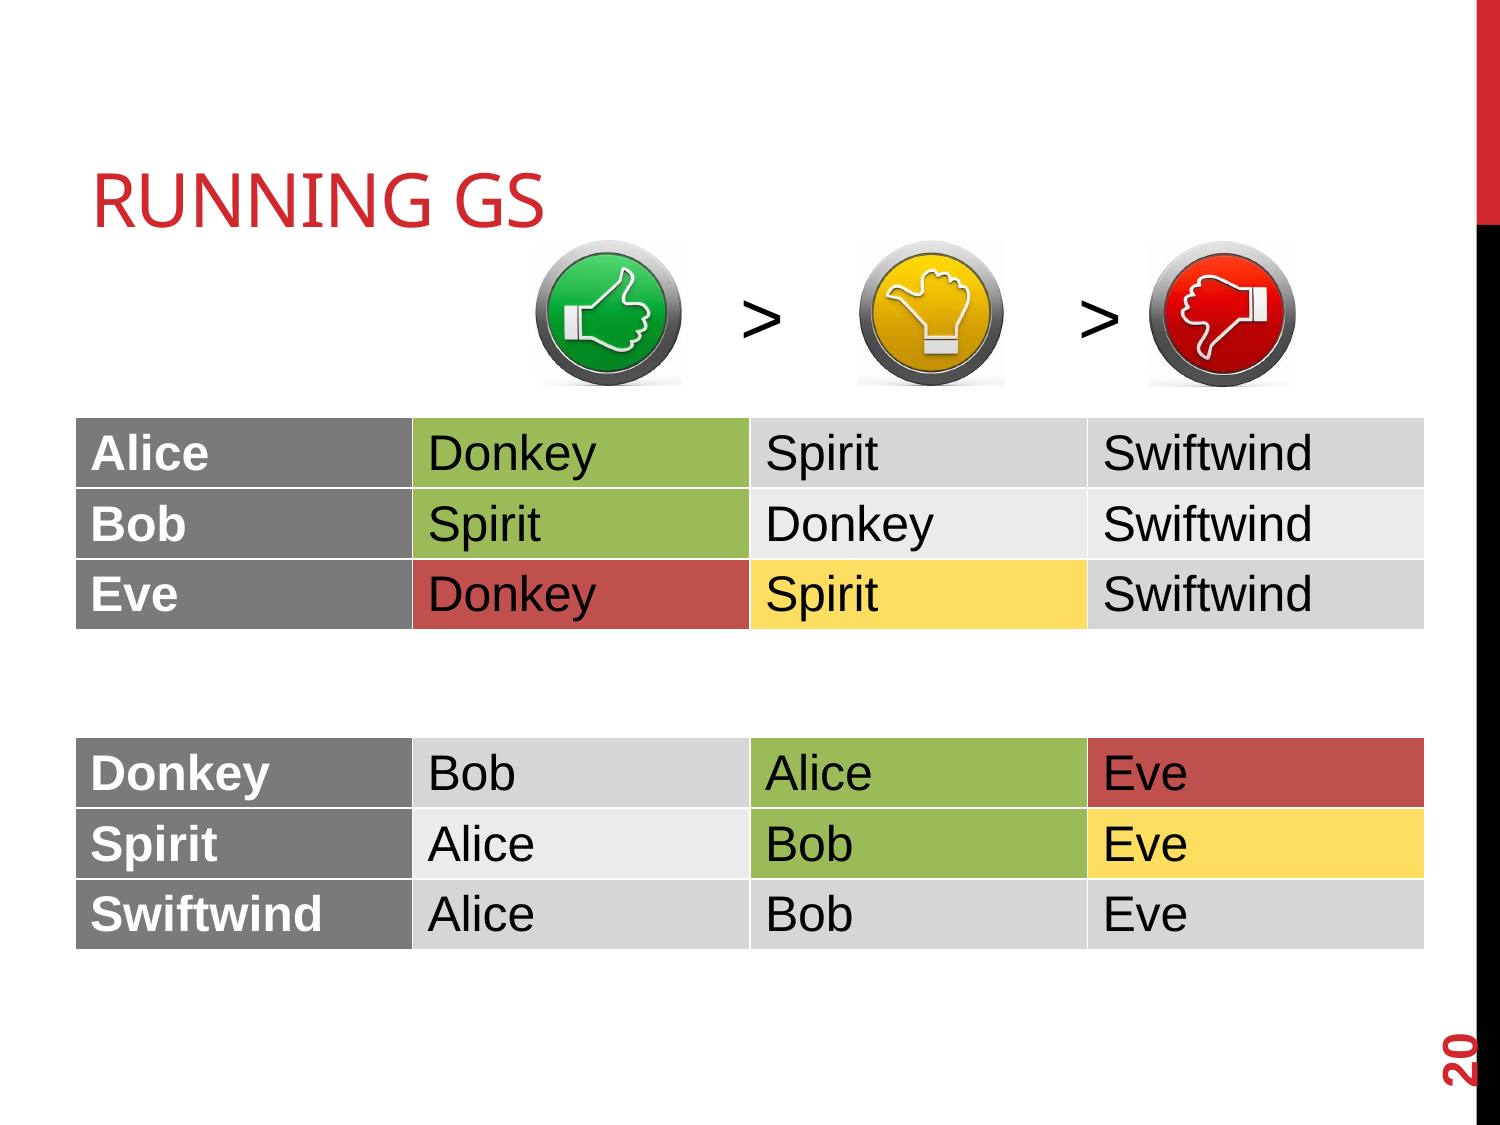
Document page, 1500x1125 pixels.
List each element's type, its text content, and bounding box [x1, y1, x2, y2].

table_header Alice [76, 418, 412, 487]
table_cell Bob [751, 809, 1087, 878]
table_cell Spirit [751, 560, 1087, 629]
table_cell Donkey [751, 489, 1087, 558]
table_cell Alice [413, 809, 749, 878]
picture [1149, 240, 1296, 387]
table_header Donkey [76, 738, 412, 807]
table_cell Alice [413, 880, 749, 949]
title Running GS [75, 25, 1025, 250]
table_cell Spirit [413, 489, 749, 558]
text_box > [712, 262, 813, 368]
table_cell Eve [1088, 809, 1424, 878]
table_cell Swiftwind [76, 880, 412, 949]
slide_number 20 [1427, 887, 1488, 1104]
table_header Donkey [413, 418, 749, 487]
table_header Alice [751, 738, 1087, 807]
table_cell Spirit [76, 809, 412, 878]
table_header Swiftwind [1088, 418, 1424, 487]
text_box > [1050, 262, 1148, 368]
picture [533, 239, 682, 387]
table_header Spirit [751, 418, 1087, 487]
table_cell Swiftwind [1088, 489, 1424, 558]
picture [857, 240, 1006, 387]
table_cell Swiftwind [1088, 560, 1424, 629]
table_cell Eve [1088, 880, 1424, 949]
table_cell Bob [751, 880, 1087, 949]
table_header Bob [413, 738, 749, 807]
table_cell Eve [76, 560, 412, 629]
table_header Eve [1088, 738, 1424, 807]
table_cell Donkey [413, 560, 749, 629]
table_cell Bob [76, 489, 412, 558]
